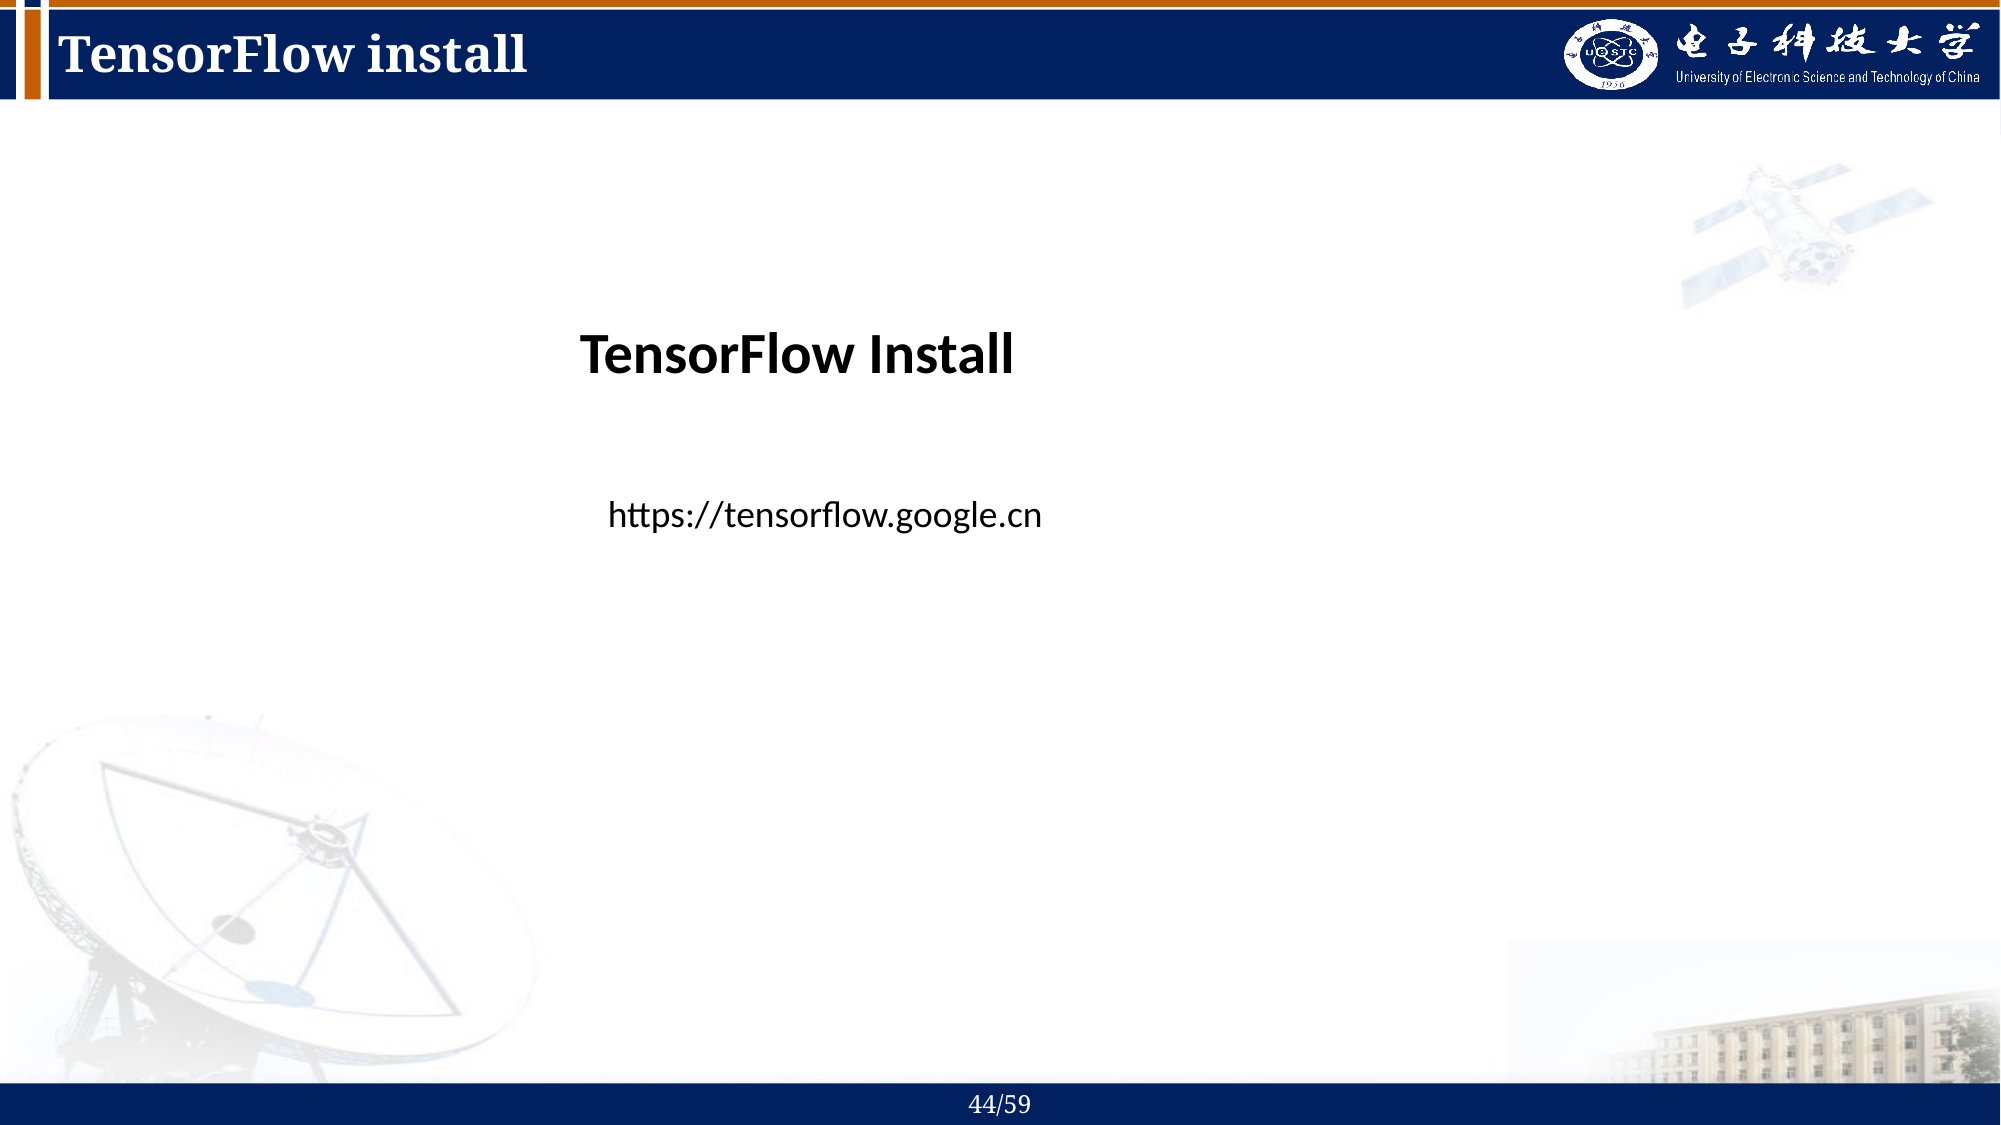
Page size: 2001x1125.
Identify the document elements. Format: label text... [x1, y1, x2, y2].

text_box https://tensorflow.google.cn [584, 482, 1159, 543]
title TensorFlow install [43, 10, 676, 101]
picture [0, 0, 2001, 1125]
picture [1564, 19, 1980, 90]
text_box TensorFlow Install [565, 308, 1435, 438]
